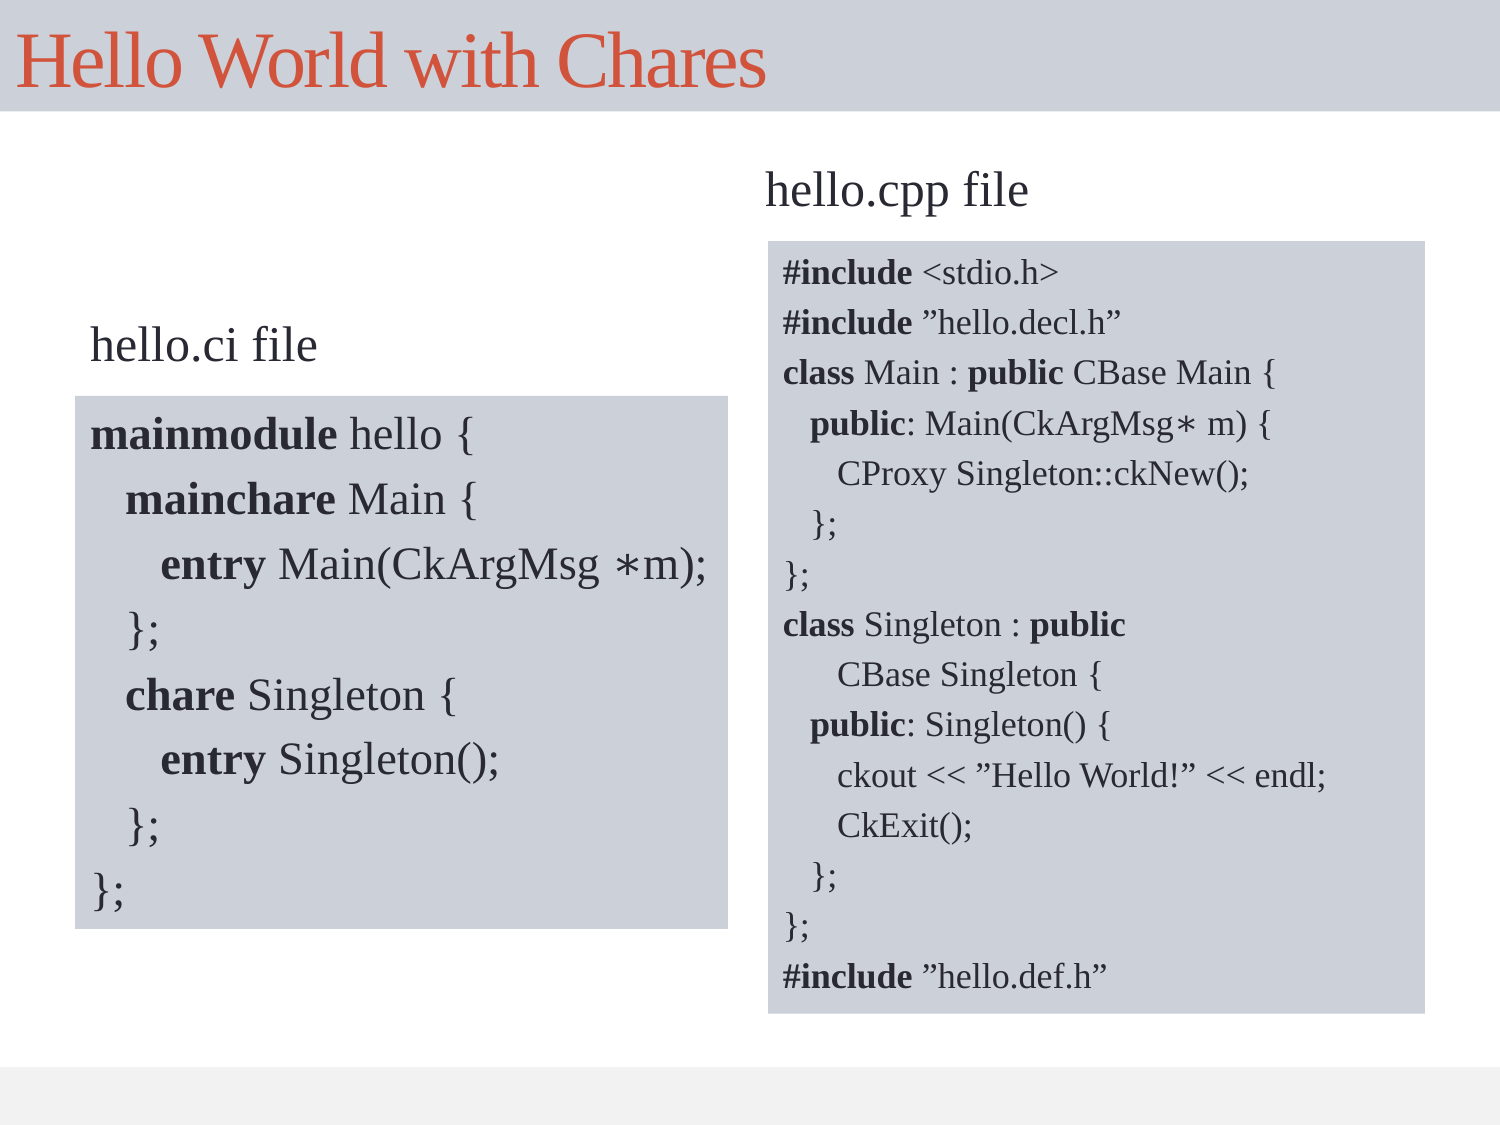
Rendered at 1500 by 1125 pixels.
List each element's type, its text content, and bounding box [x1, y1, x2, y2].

list #include <stdio.h> #include ”hello.decl.h” class Main : public CBase Main { public: Main(CkArgMsg∗ m) { CProxy Singleton::ckNew(); }; }; class Singleton : public CBase Singleton { public: Singleton() { ckout << ”Hello World!” << endl; CkExit(); }; }; #include ”hello.def.h” [768, 241, 1425, 1014]
list hello.cpp file [750, 149, 1425, 242]
title Hello World with Chares [0, 0, 1500, 112]
list mainmodule hello { mainchare Main { entry Main(CkArgMsg ∗m); }; chare Singleton { entry Singleton(); }; }; [75, 395, 728, 929]
list hello.ci file [75, 304, 750, 396]
